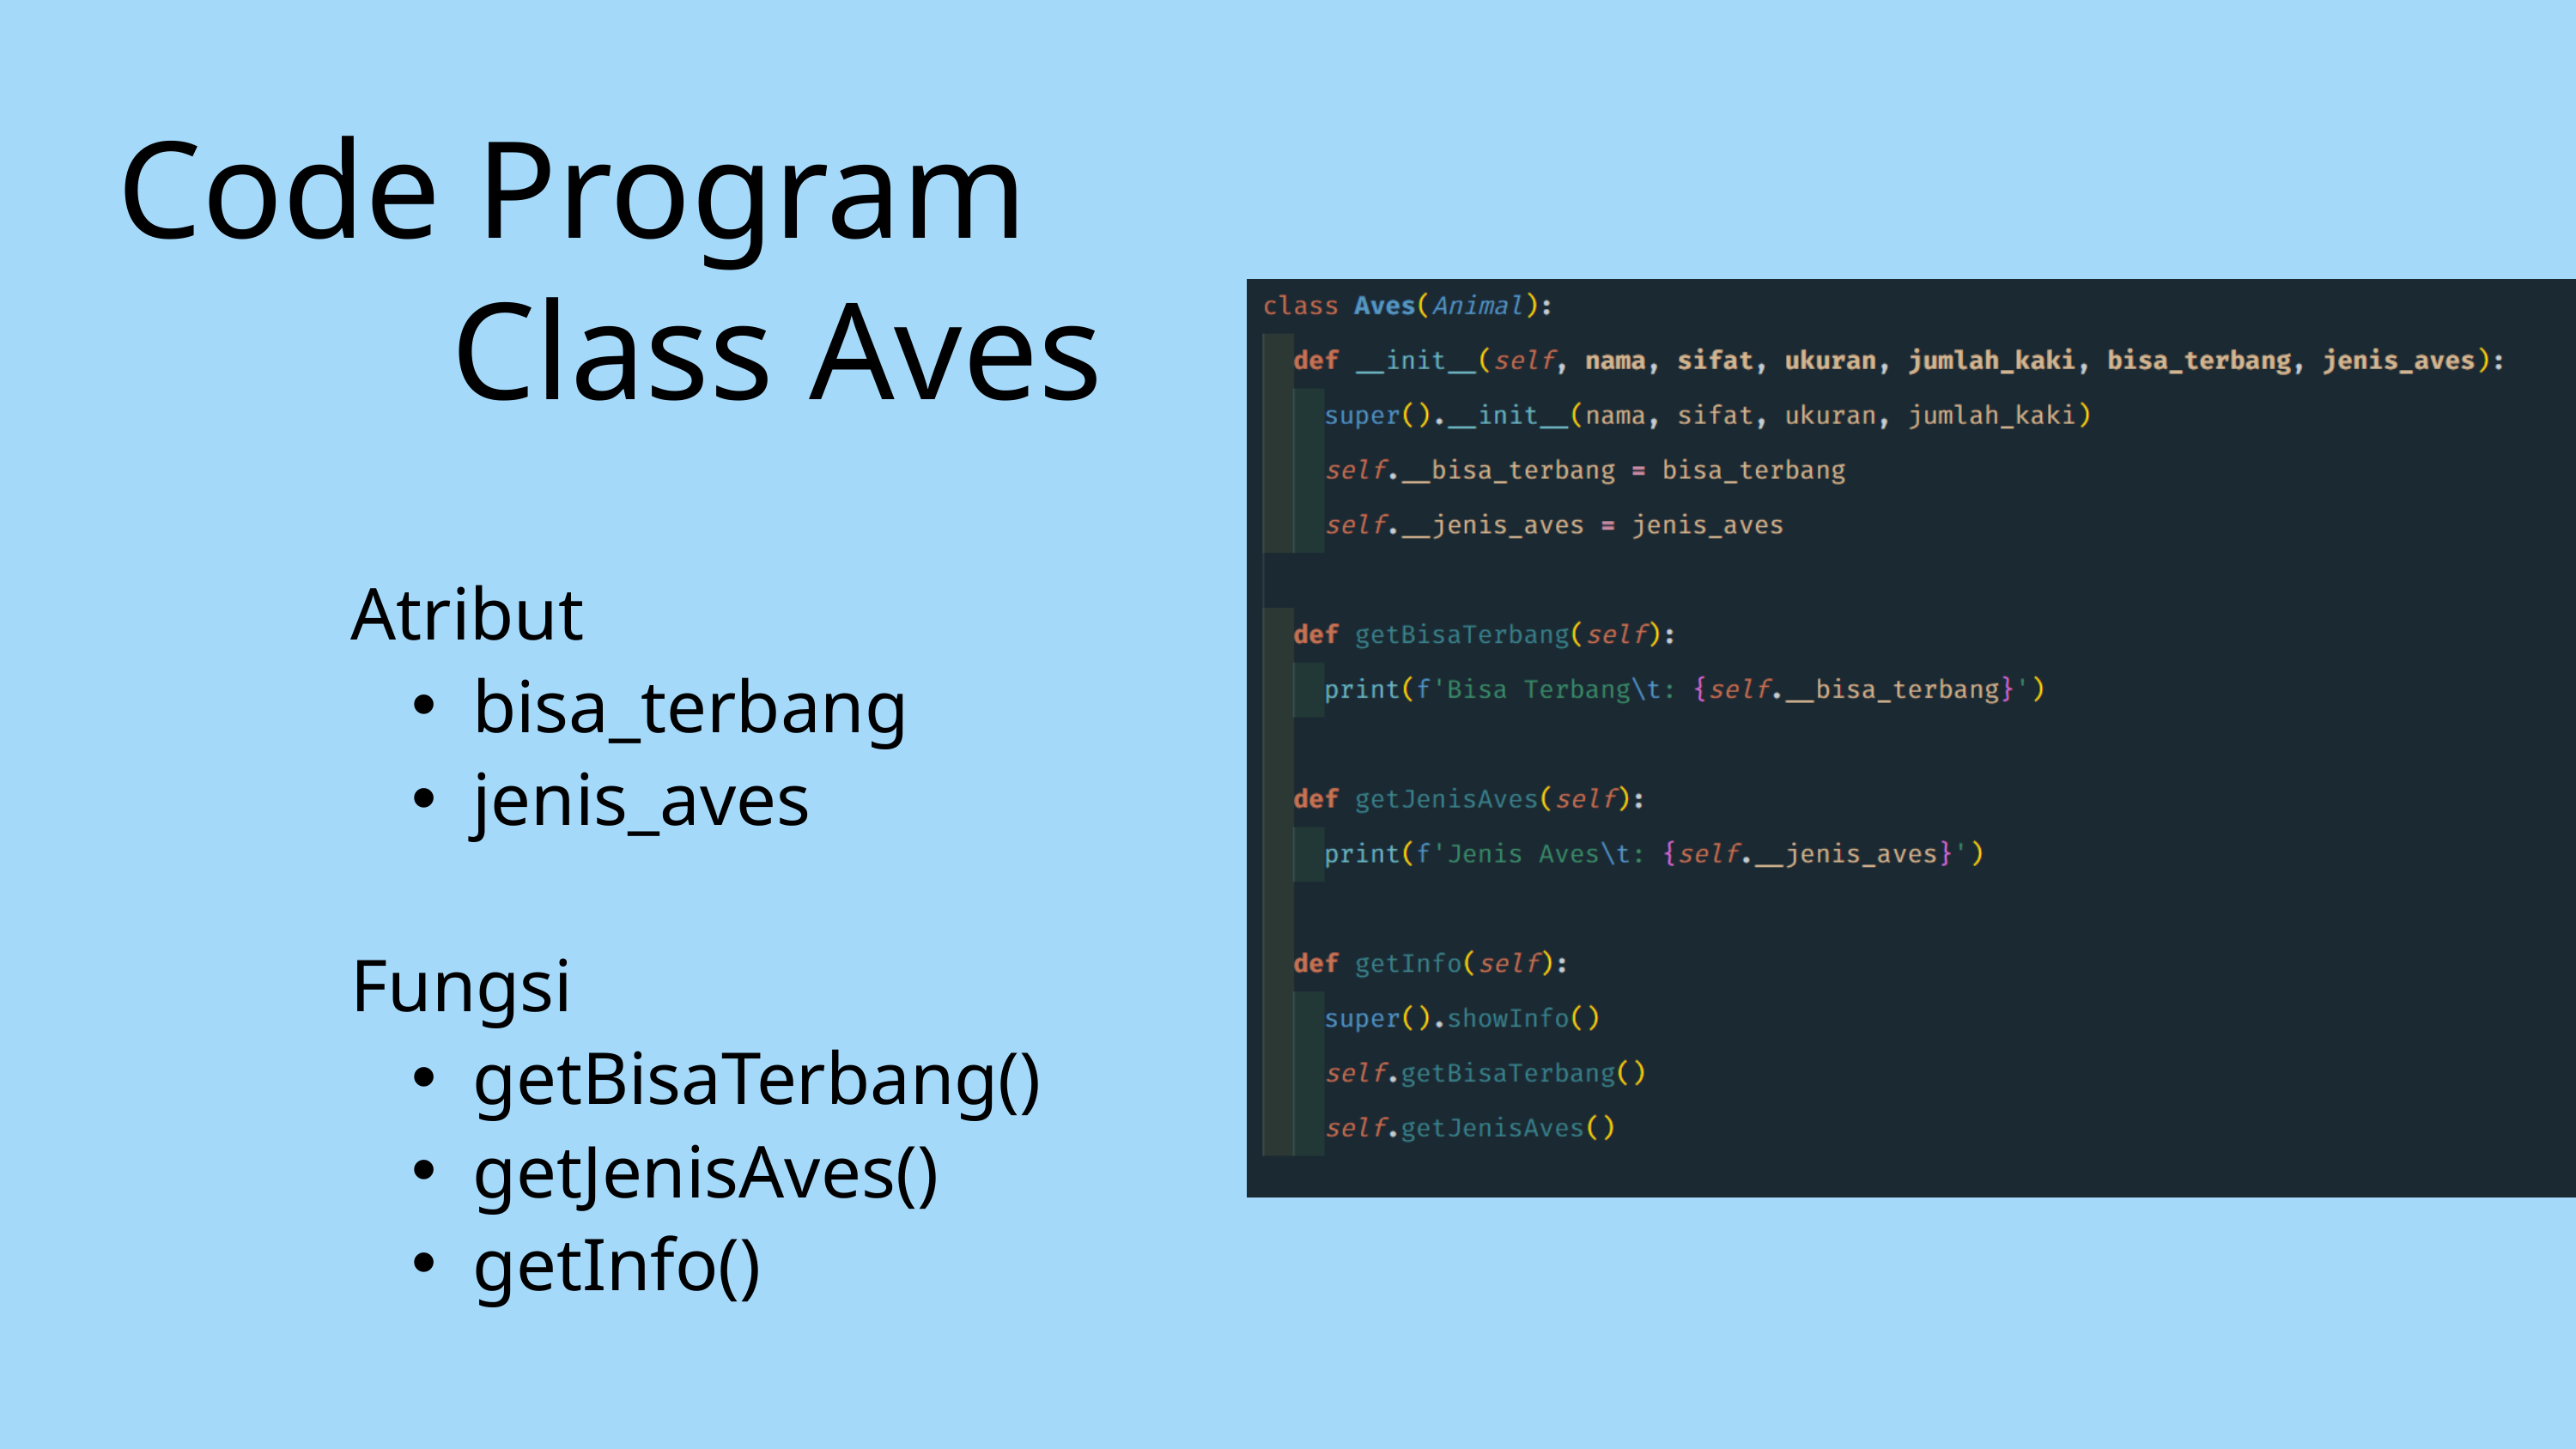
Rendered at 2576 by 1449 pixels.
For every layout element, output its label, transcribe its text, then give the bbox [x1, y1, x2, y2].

text_box Class Aves [0, 276, 1103, 427]
text_box [1247, 279, 2576, 1198]
text_box Atribut bisa_terbang jenis_aves Fungsi getBisaTerbang() getJenisAves() getInfo() [350, 561, 1103, 1305]
text_box Code Program [117, 114, 1220, 265]
